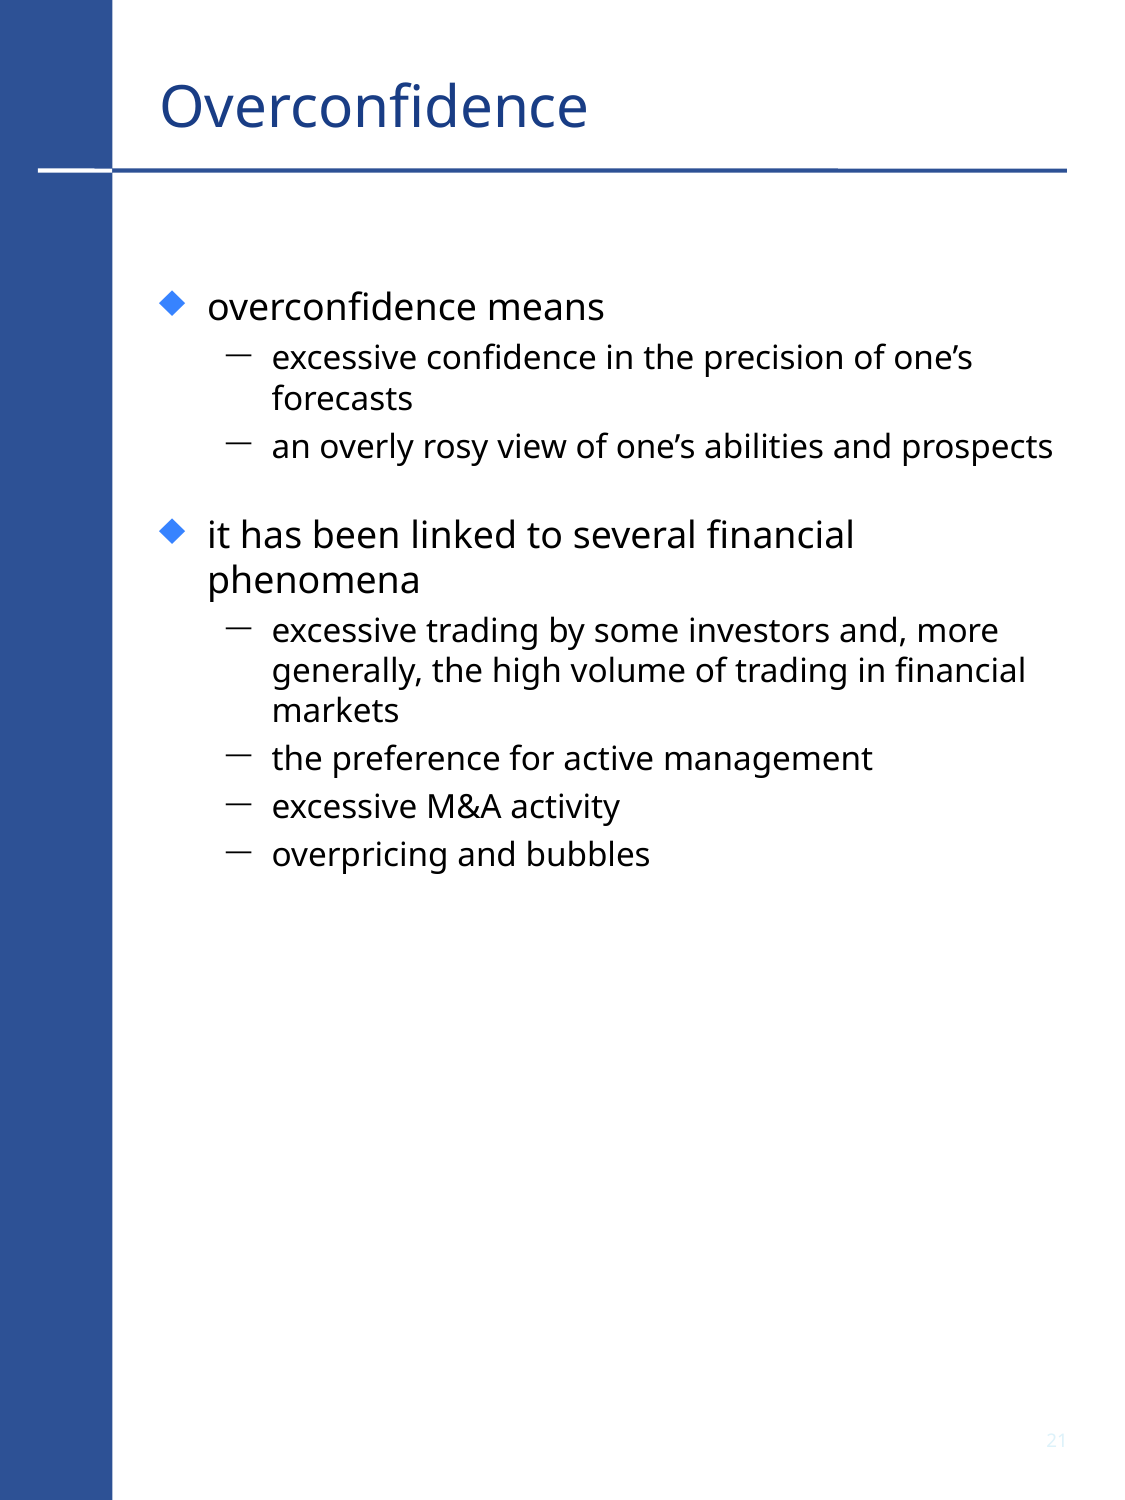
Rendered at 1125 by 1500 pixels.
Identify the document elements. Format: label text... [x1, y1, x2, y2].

list overconfidence means excessive confidence in the precision of one’s forecasts an overly rosy view of one’s abilities and prospects it has been linked to several financial phenomena excessive trading by some investors and, more generally, the high volume of trading in financial markets the preference for active management excessive M&A activity overpricing and bubbles [158, 283, 1069, 1317]
title Overconfidence [159, 54, 1069, 154]
slide_number 20 [1021, 1378, 1069, 1455]
